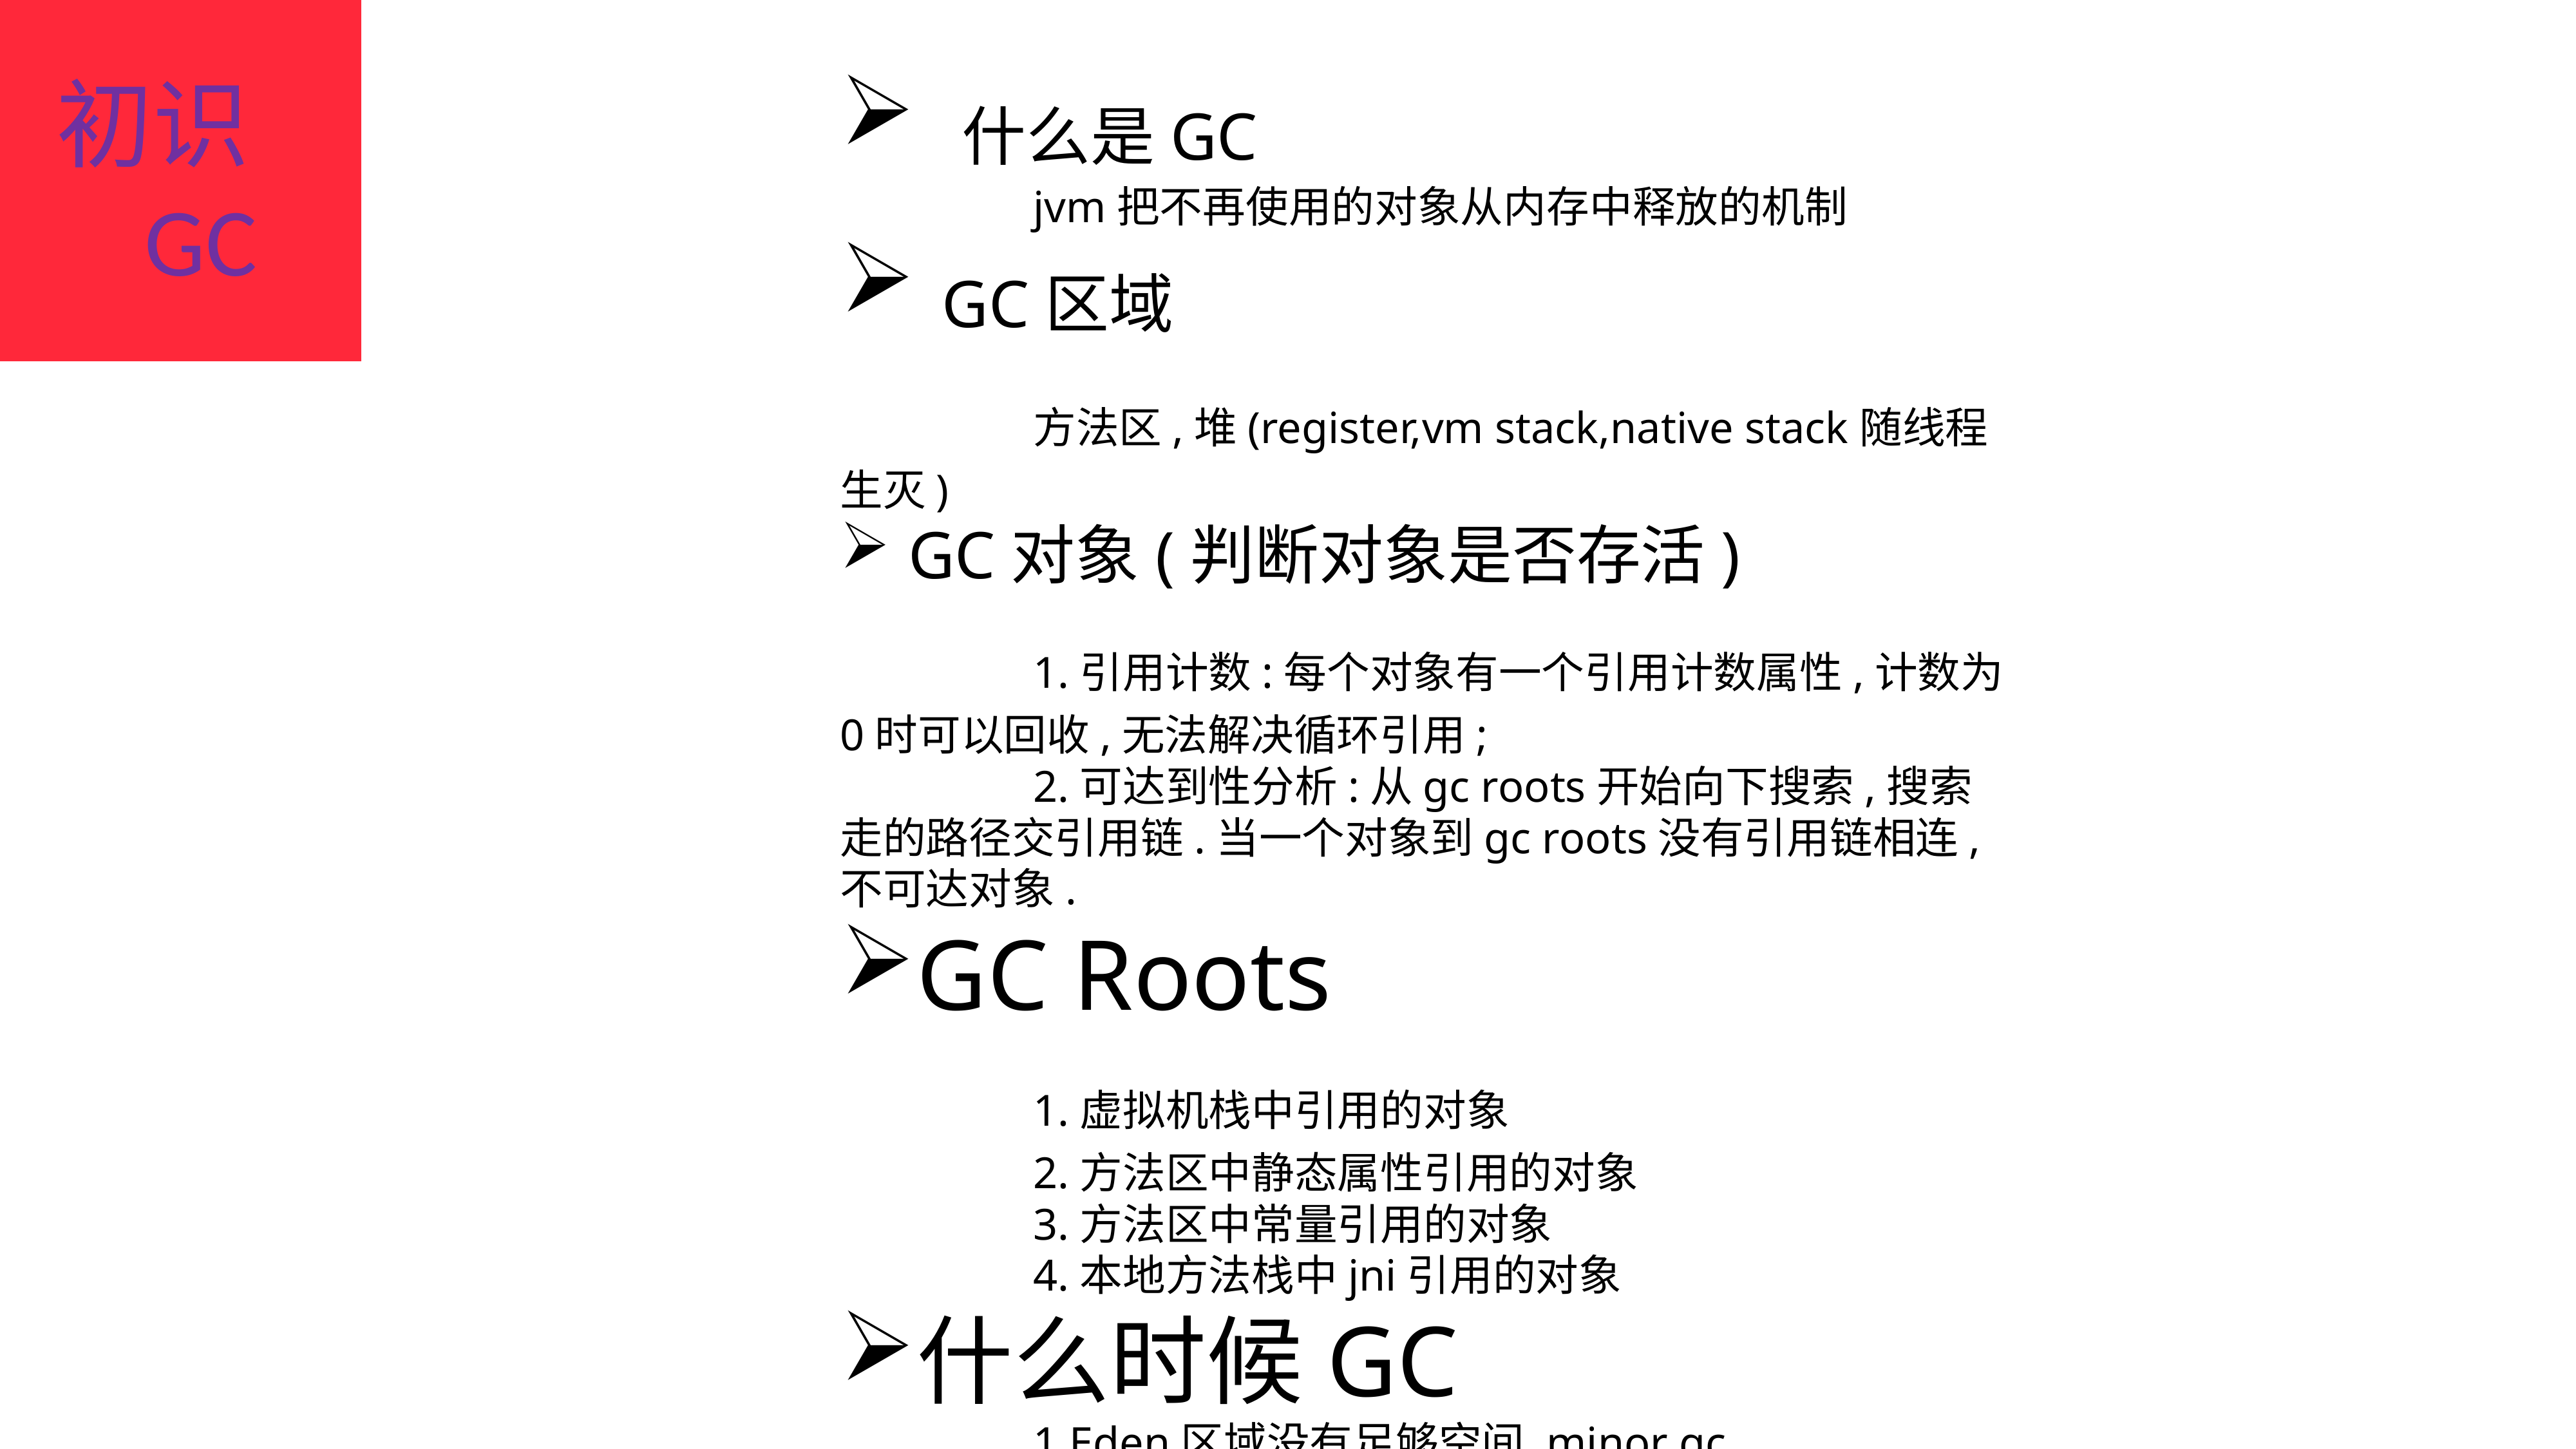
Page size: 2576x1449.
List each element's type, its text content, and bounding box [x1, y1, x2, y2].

text_box 什么是GC jvm把不再使用的对象从内存中释放的机制 GC区域 方法区,堆(register,vm stack,native stack随线程生灭) GC对象(判断对象是否存活) 1.引用计数:每个对象有一个引用计数属性,计数为0时可以回收,无法解决循环引用; 2.可达到性分析:从gc roots开始向下搜索,搜索走的路径交引用链.当一个对象到gc roots没有引用链相连,不可达对象. GC Roots 1.虚拟机栈中引用的对象 2.方法区中静态属性引用的对象 3.方法区中常量引用的对象 4.本地方法栈中jni引用的对象 什么时候GC 1.Eden区域没有足够空间,minor gc 2.老年代没有足够空间,full gc [782, 59, 2023, 1449]
picture [0, 0, 362, 362]
